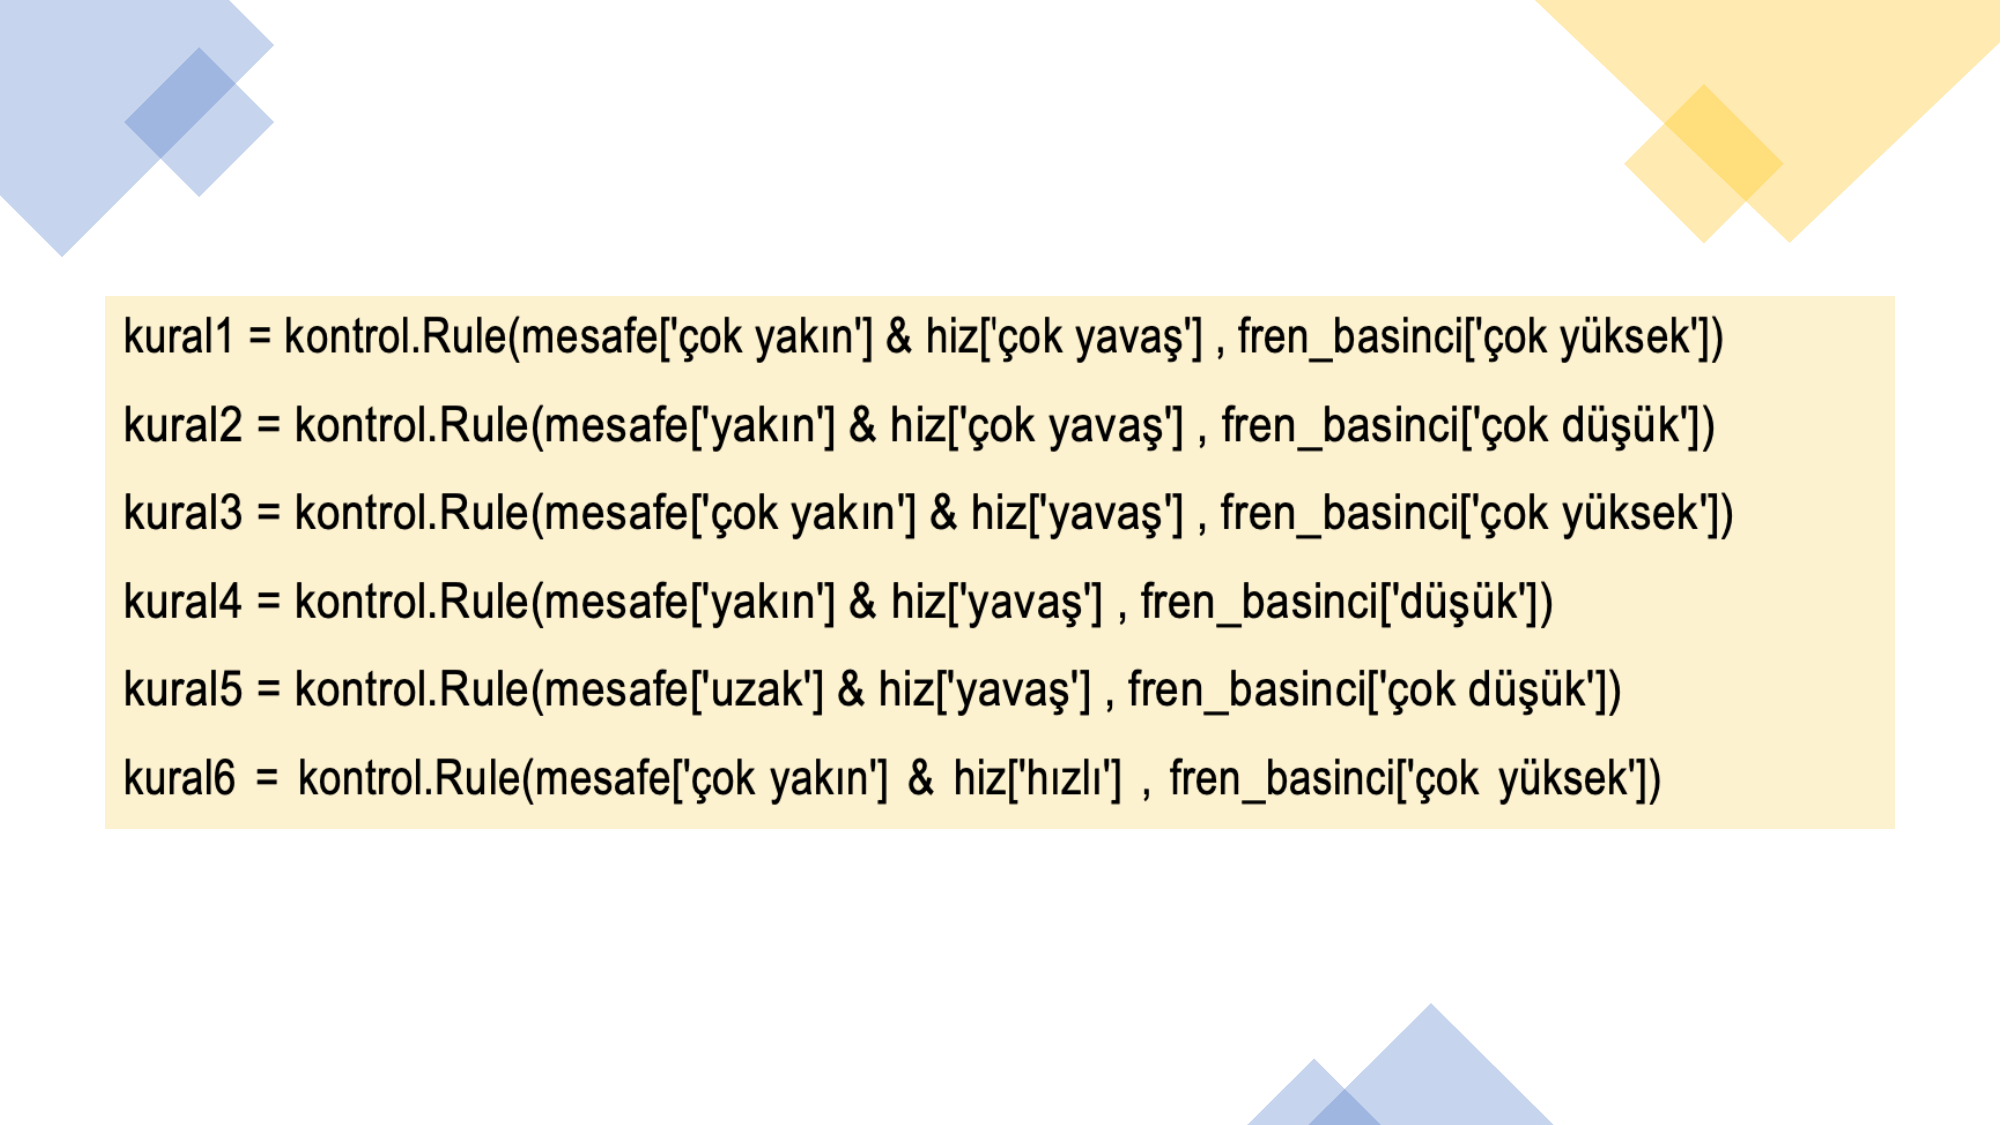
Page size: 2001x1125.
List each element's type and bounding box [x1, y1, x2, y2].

text_box [122, 45, 276, 199]
list [105, 296, 1895, 829]
text_box [1245, 1057, 1383, 1125]
text_box [1533, 0, 2000, 245]
text_box [1622, 124, 1746, 245]
text_box [0, 0, 2000, 1125]
text_box [0, 0, 276, 259]
text_box [1345, 1001, 1556, 1125]
